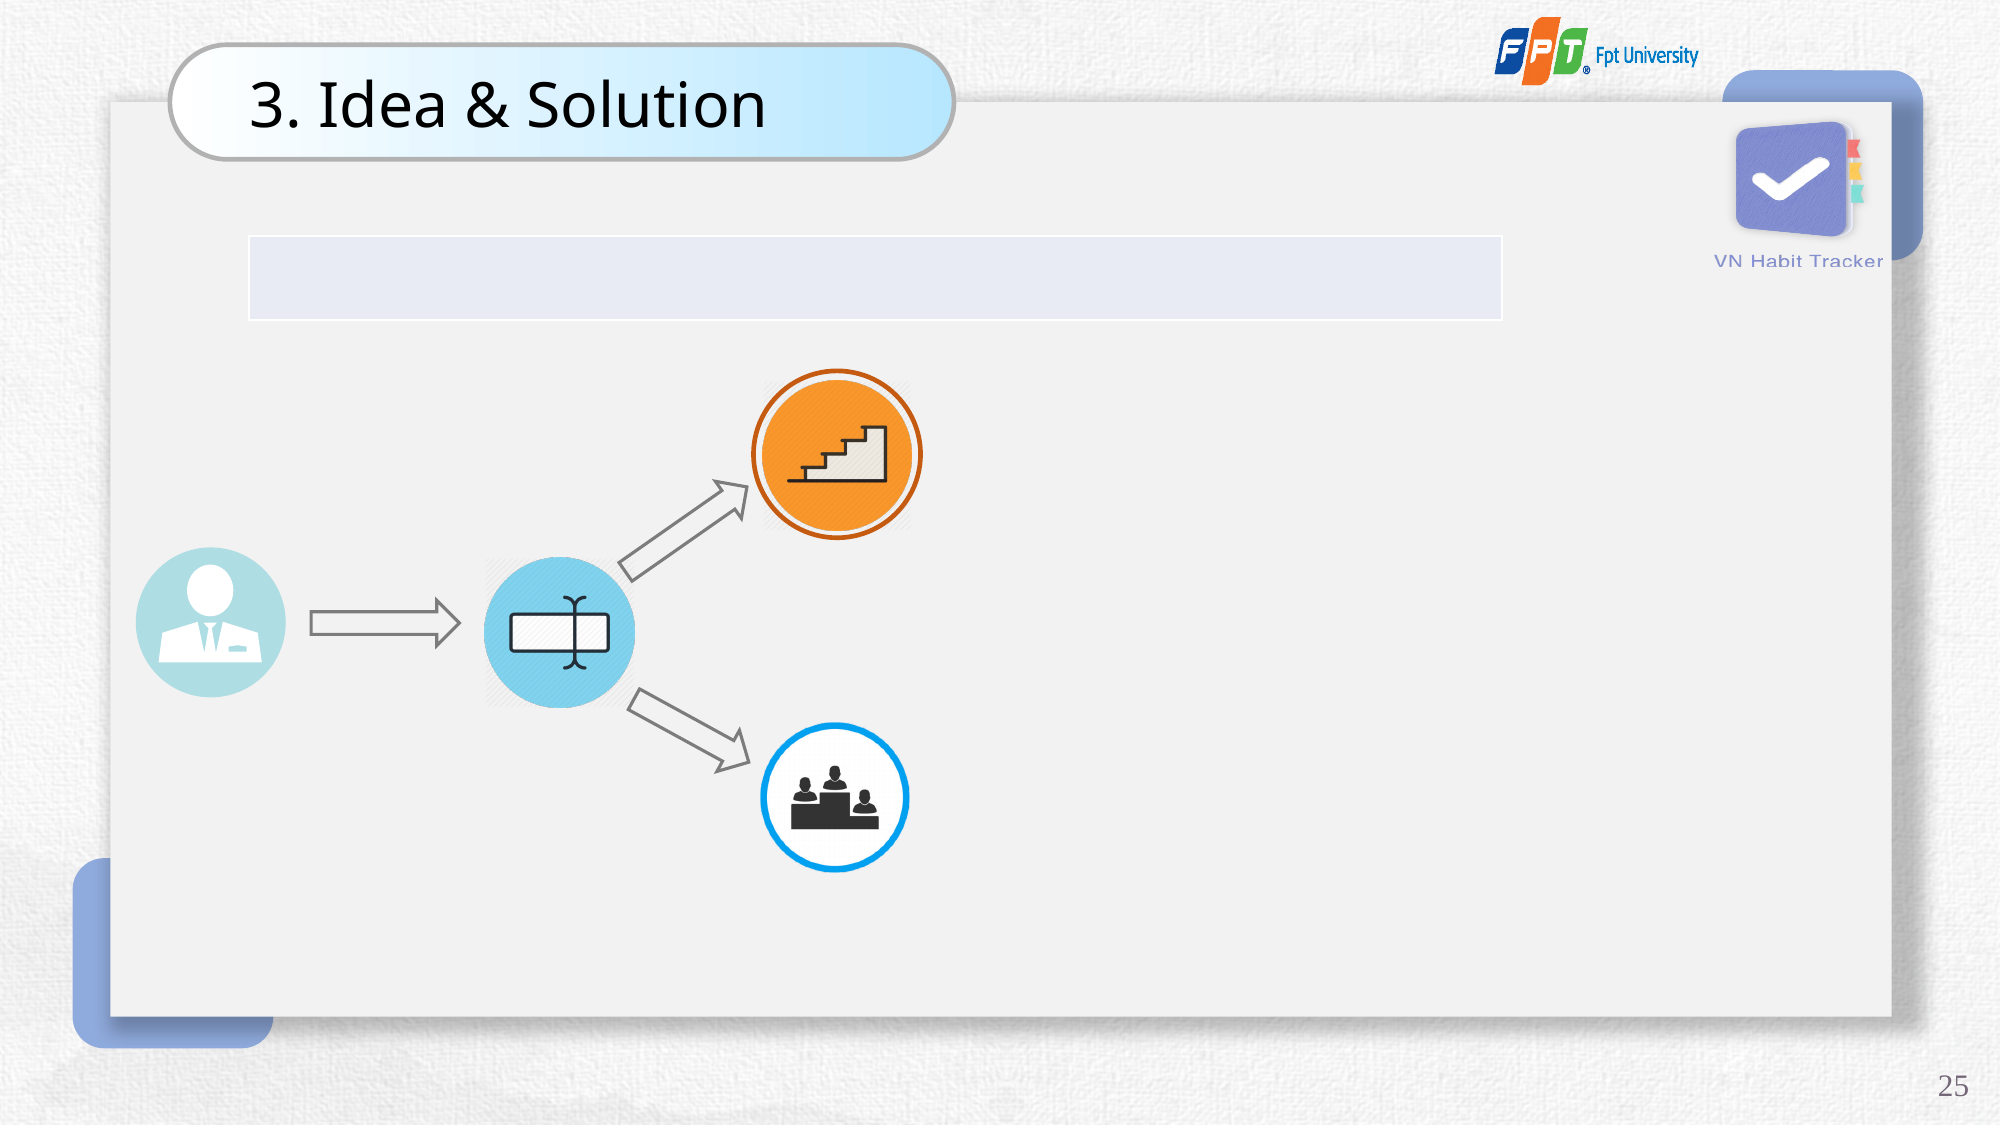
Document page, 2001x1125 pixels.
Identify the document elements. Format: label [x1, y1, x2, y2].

picture [0, 0, 2000, 1125]
text_box [135, 547, 286, 698]
